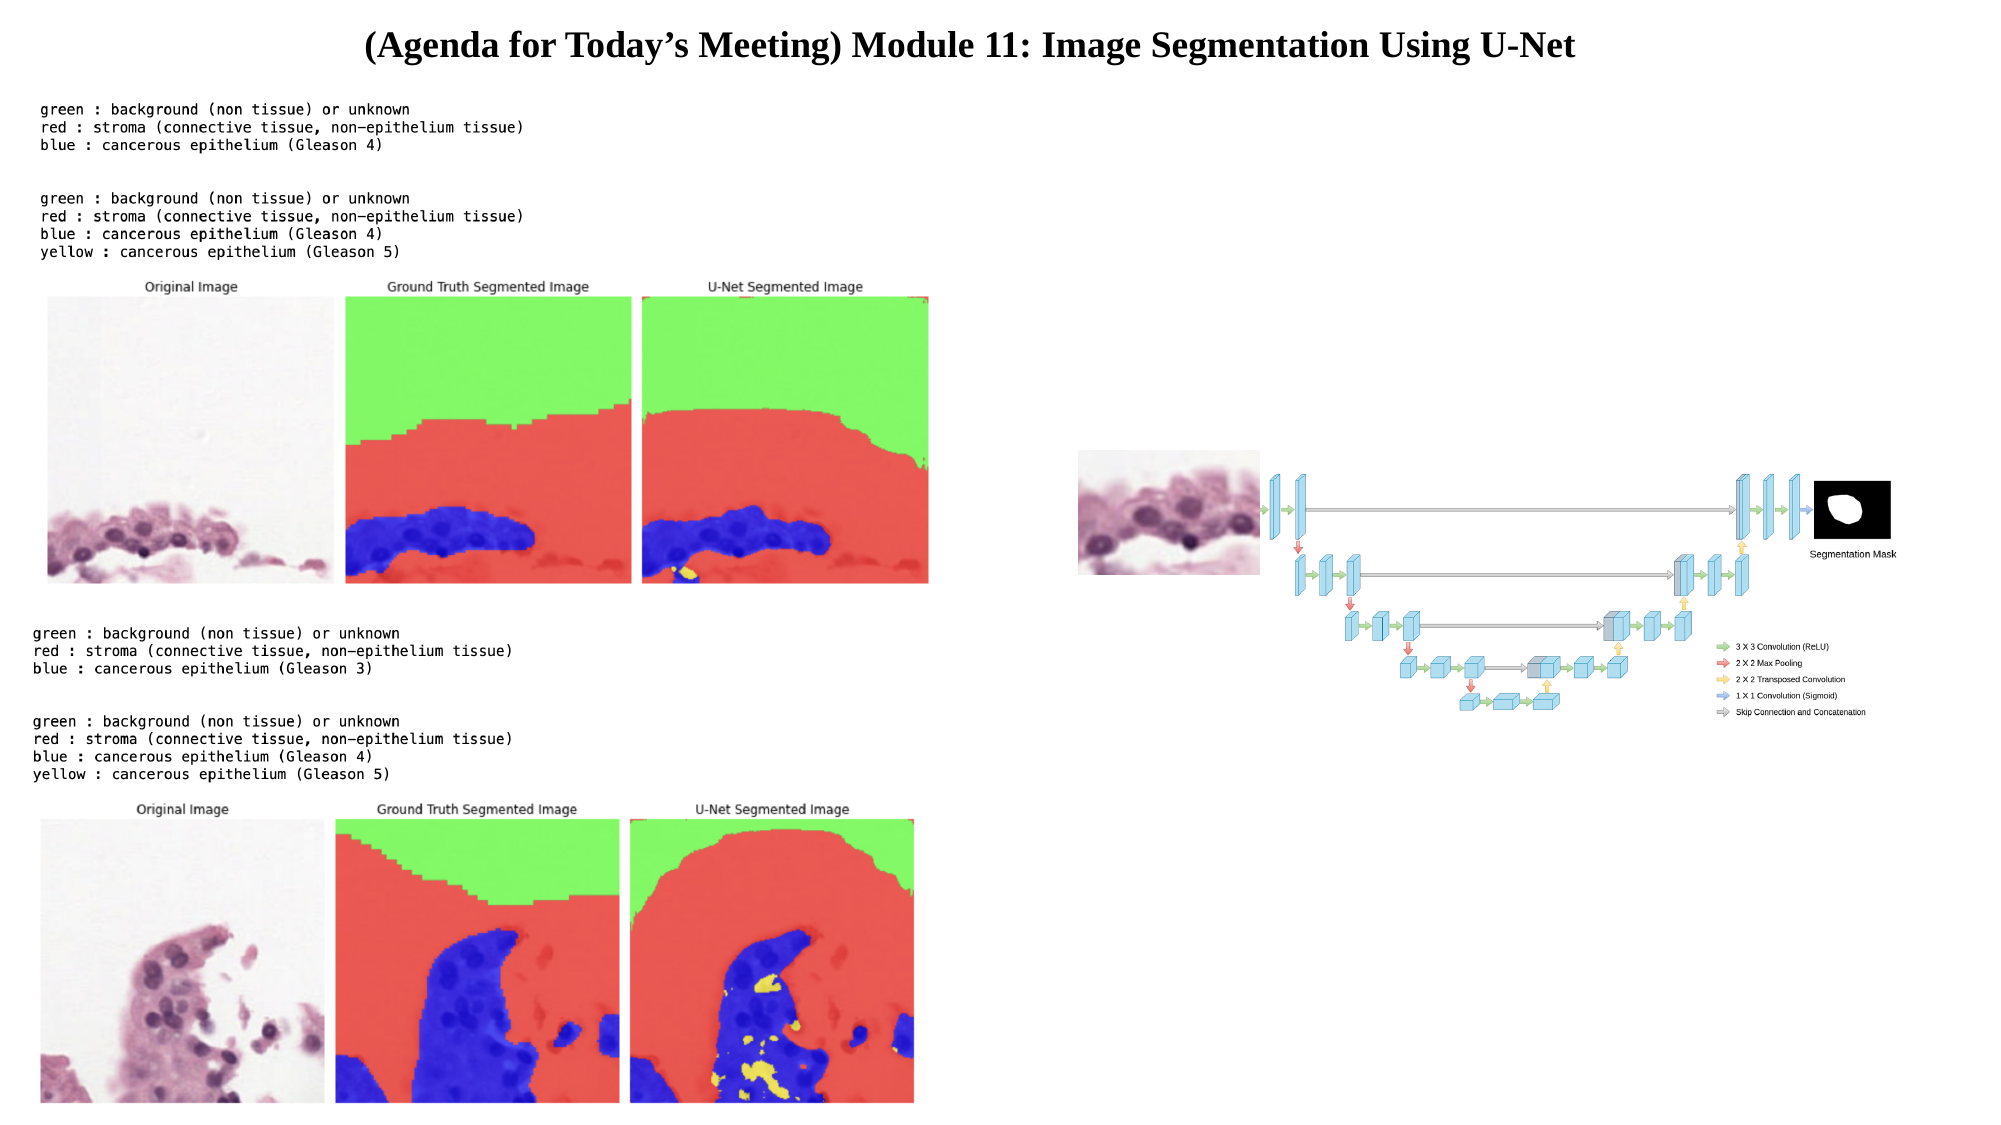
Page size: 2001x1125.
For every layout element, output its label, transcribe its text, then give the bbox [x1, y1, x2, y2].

picture [25, 95, 961, 594]
picture [1077, 450, 1906, 729]
text_box (Agenda for Today’s Meeting) Module 11: Image Segmentation Using U-Net [45, 12, 1906, 72]
picture [25, 620, 932, 1111]
